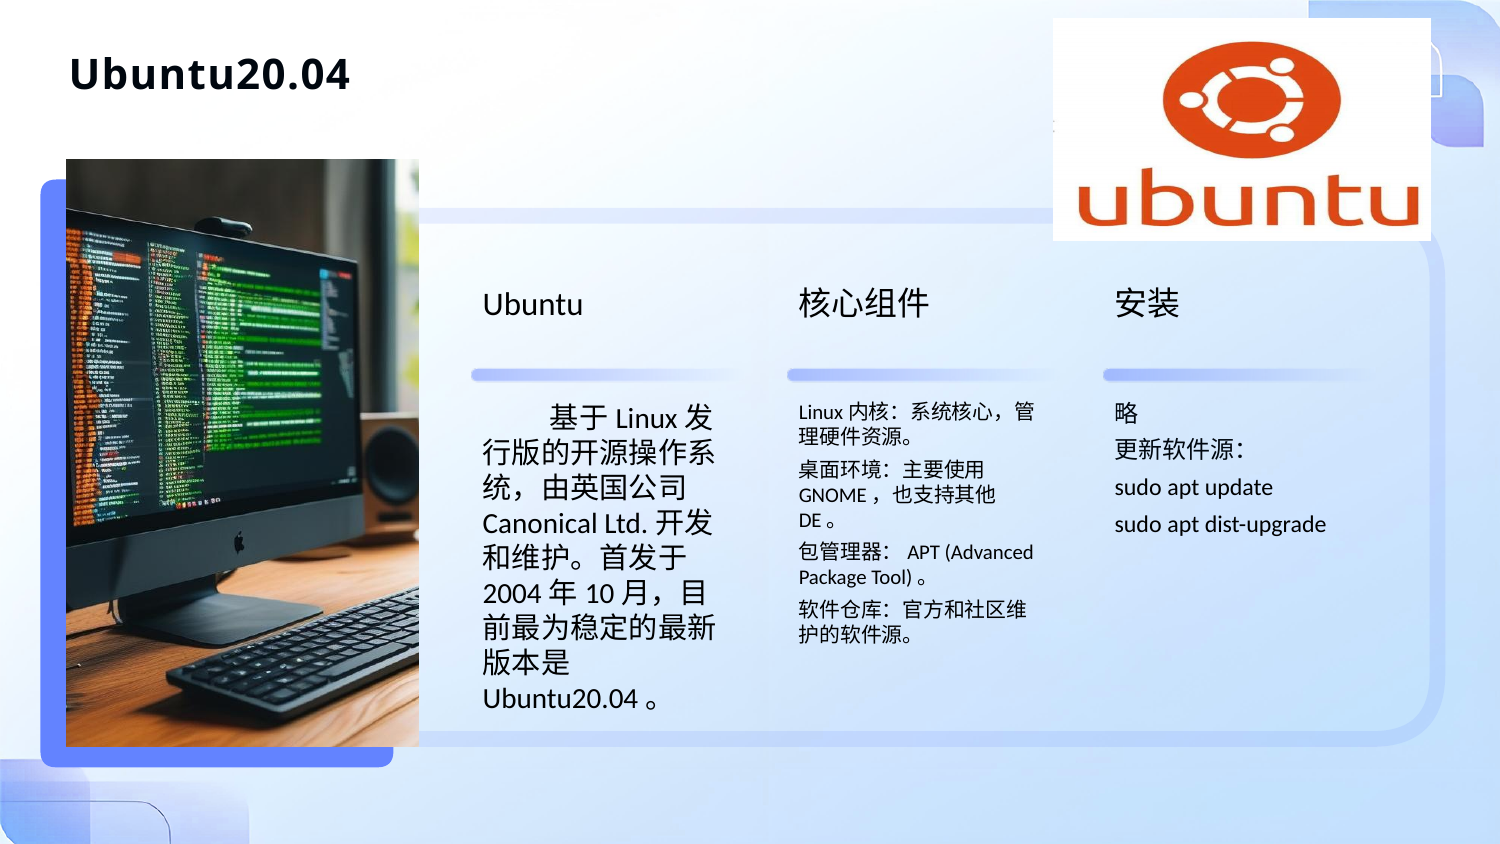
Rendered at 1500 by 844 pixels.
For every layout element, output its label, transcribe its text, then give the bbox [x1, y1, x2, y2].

text_box Ubuntu [467, 267, 784, 329]
text_box [40, 179, 394, 768]
text_box 安装 [1099, 267, 1417, 325]
text_box [419, 215, 1438, 740]
text_box 基于Linux发行版的开源操作系统，由英国公司Canonical Ltd.开发和维护。首发于2004年10月，目前最为稳定的最新版本是Ubuntu20.04。 [467, 410, 737, 742]
text_box 略 更新软件源： sudo apt update sudo apt dist-upgrade [1099, 410, 1369, 590]
picture [0, 0, 1500, 844]
text_box 核心组件 [783, 267, 1099, 325]
text_box Linux内核：系统核心，管理硬件资源。 桌面环境：主要使用GNOME，也支持其他DE。 包管理器：APT (Advanced Package Tool)。 软件仓库：官方和社区维护的软件源。 [783, 410, 1053, 696]
text_box Ubuntu20.04 [52, 25, 1052, 114]
